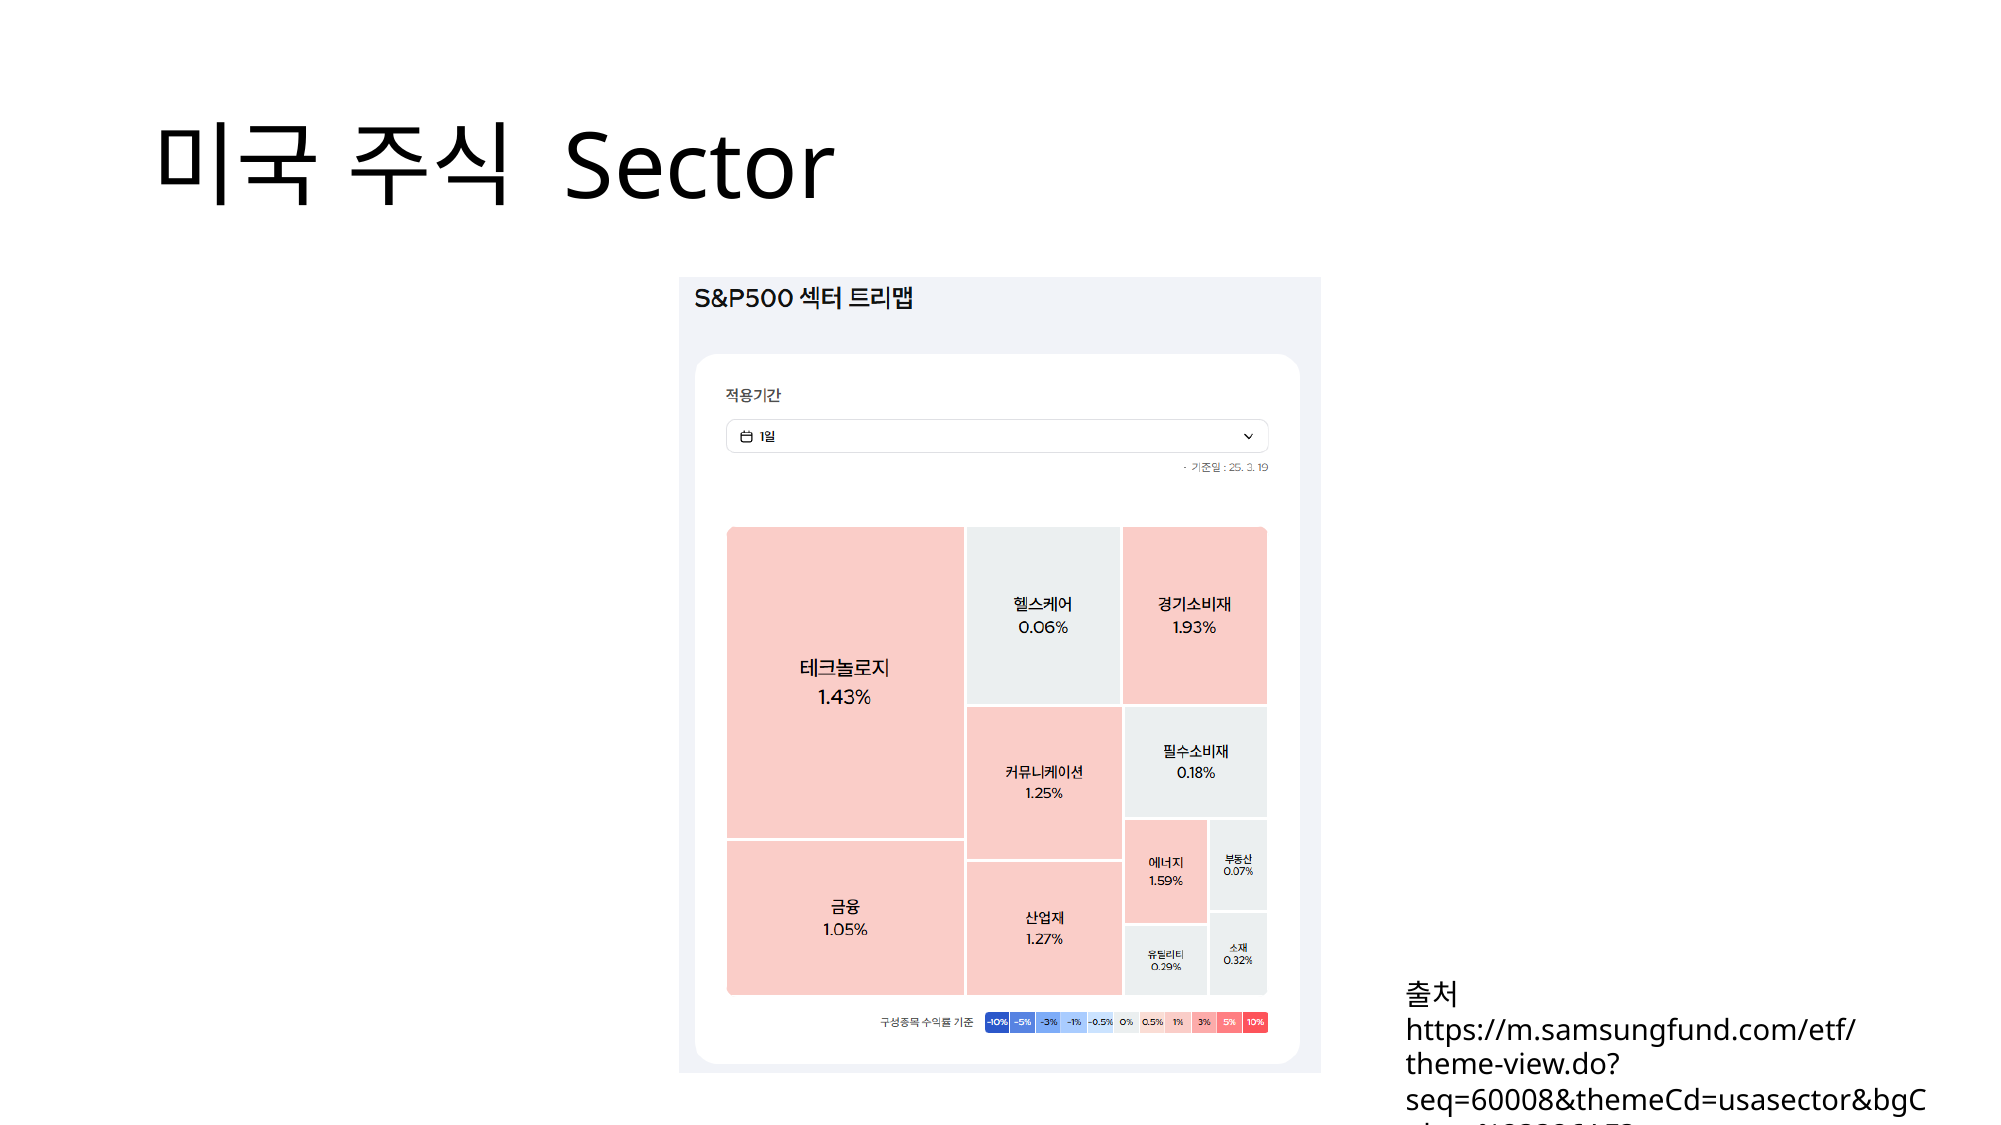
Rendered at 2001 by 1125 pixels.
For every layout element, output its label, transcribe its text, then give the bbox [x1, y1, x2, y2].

picture [679, 277, 1321, 1073]
title 미국 주식 Sector [137, 59, 1863, 278]
text_box 출처 https://m.samsungfund.com/etf/theme-view.do?seq=60008&themeCd=usasector&bgColor=%23326AF3 [1390, 968, 1954, 1125]
